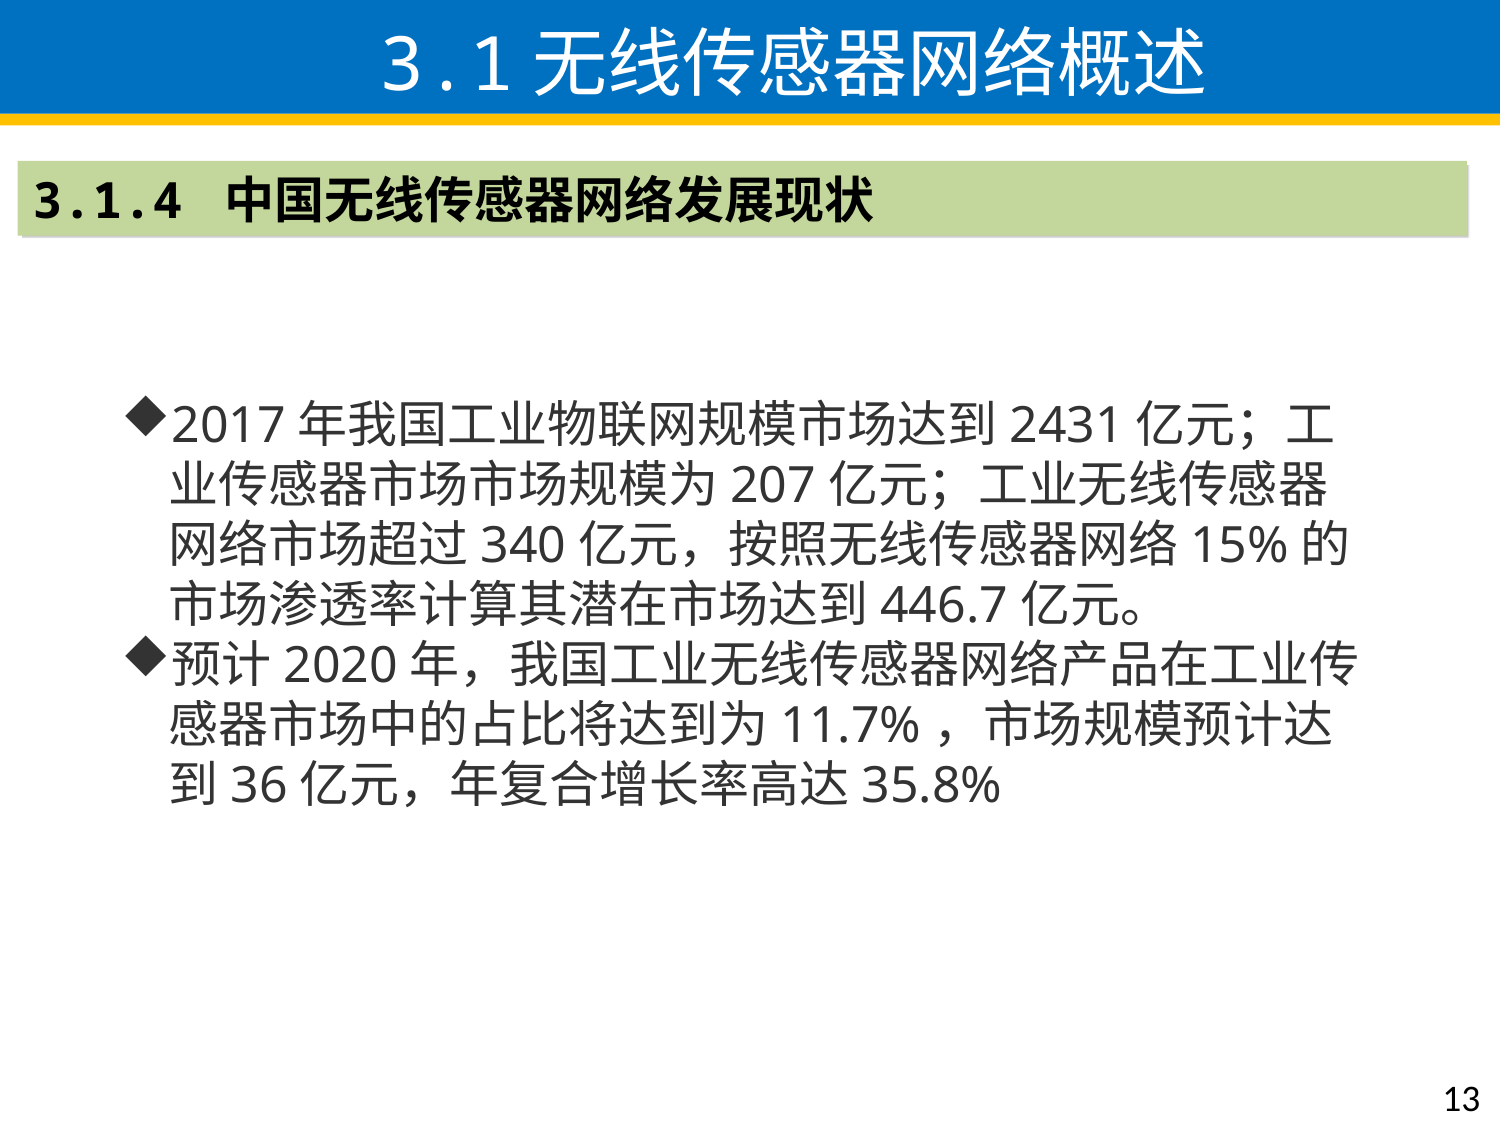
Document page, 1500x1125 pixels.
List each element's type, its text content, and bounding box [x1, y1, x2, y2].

title 3.1无线传感器网络概述 [0, 0, 1500, 114]
text_box 3.1.4 中国无线传感器网络发展现状 [17, 160, 1467, 236]
text_box 13 [1427, 1066, 1499, 1125]
text_box 2017年我国工业物联网规模市场达到2431亿元；工业传感器市场市场规模为207亿元；工业无线传感器网络市场超过340亿元，按照无线传感器网络15%的市场渗透率计算其潜在市场达到446.7亿元。 预计2020年，我国工业无线传感器网络产品在工业传感器市场中的占比将达到为11.7%，市场规模预计达到36亿元，年复合增长率高达35.8% [107, 385, 1393, 820]
